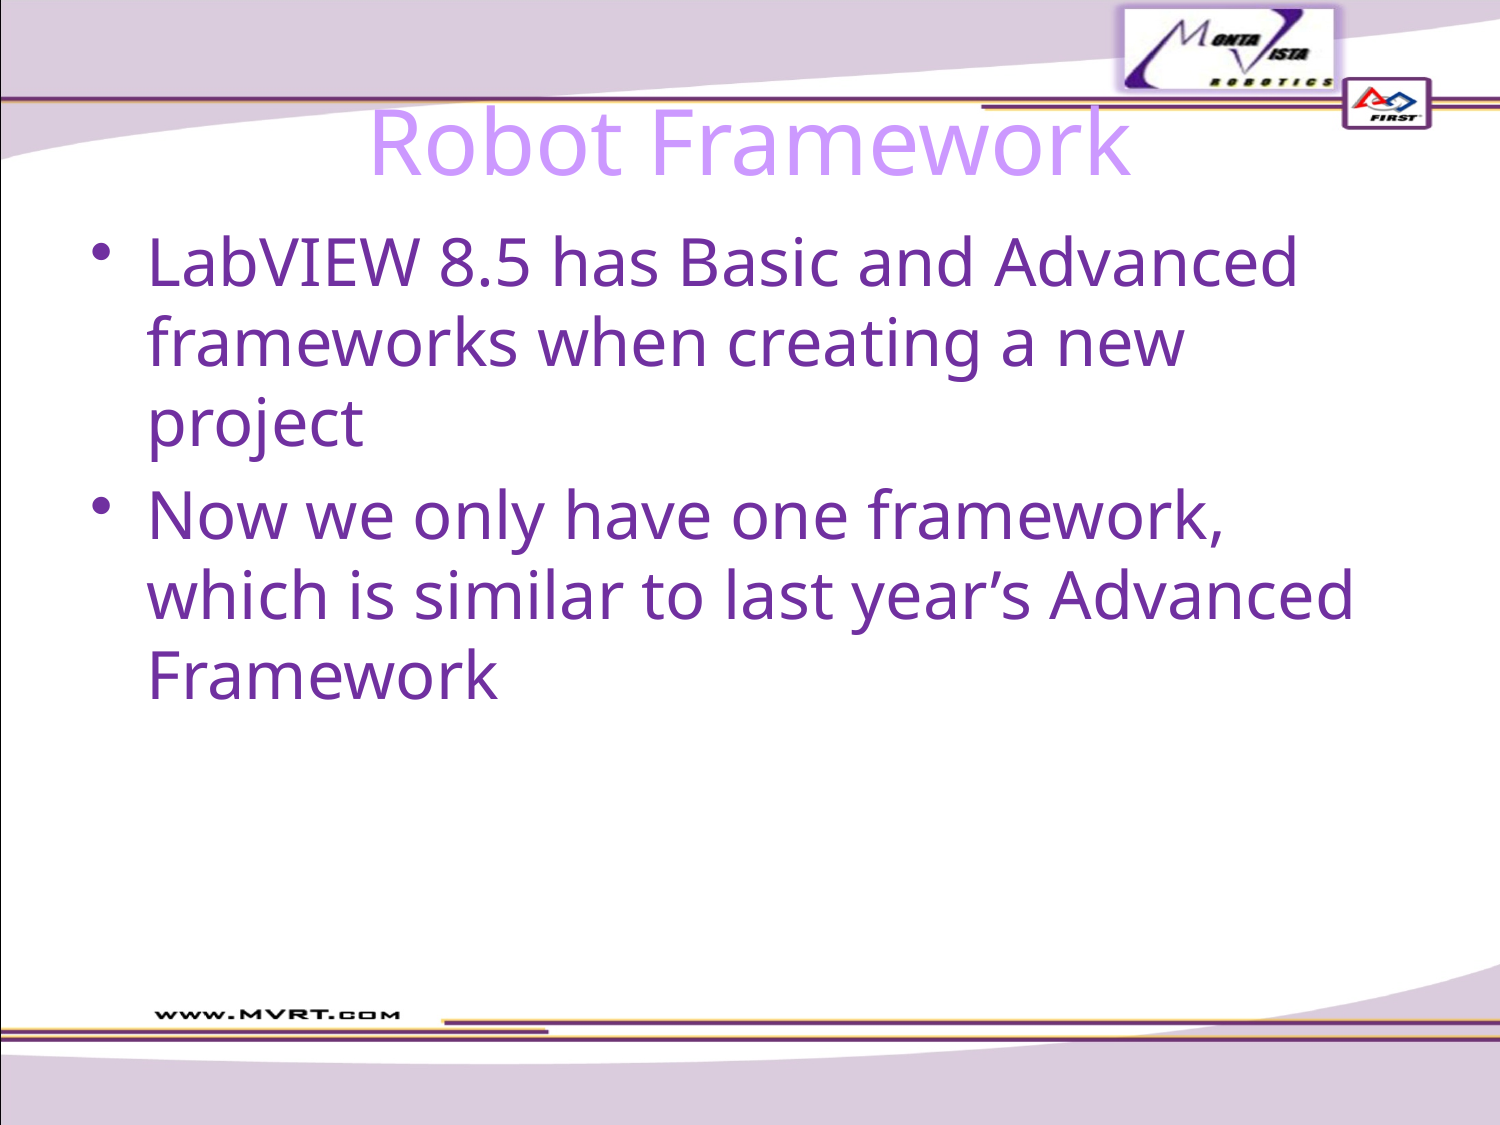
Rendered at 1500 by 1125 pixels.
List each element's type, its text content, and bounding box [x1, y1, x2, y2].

list LabVIEW 8.5 has Basic and Advanced frameworks when creating a new project Now we only have one framework, which is similar to last year’s Advanced Framework [74, 212, 1426, 956]
picture [0, 0, 1500, 1125]
title Robot Framework [74, 44, 1426, 212]
